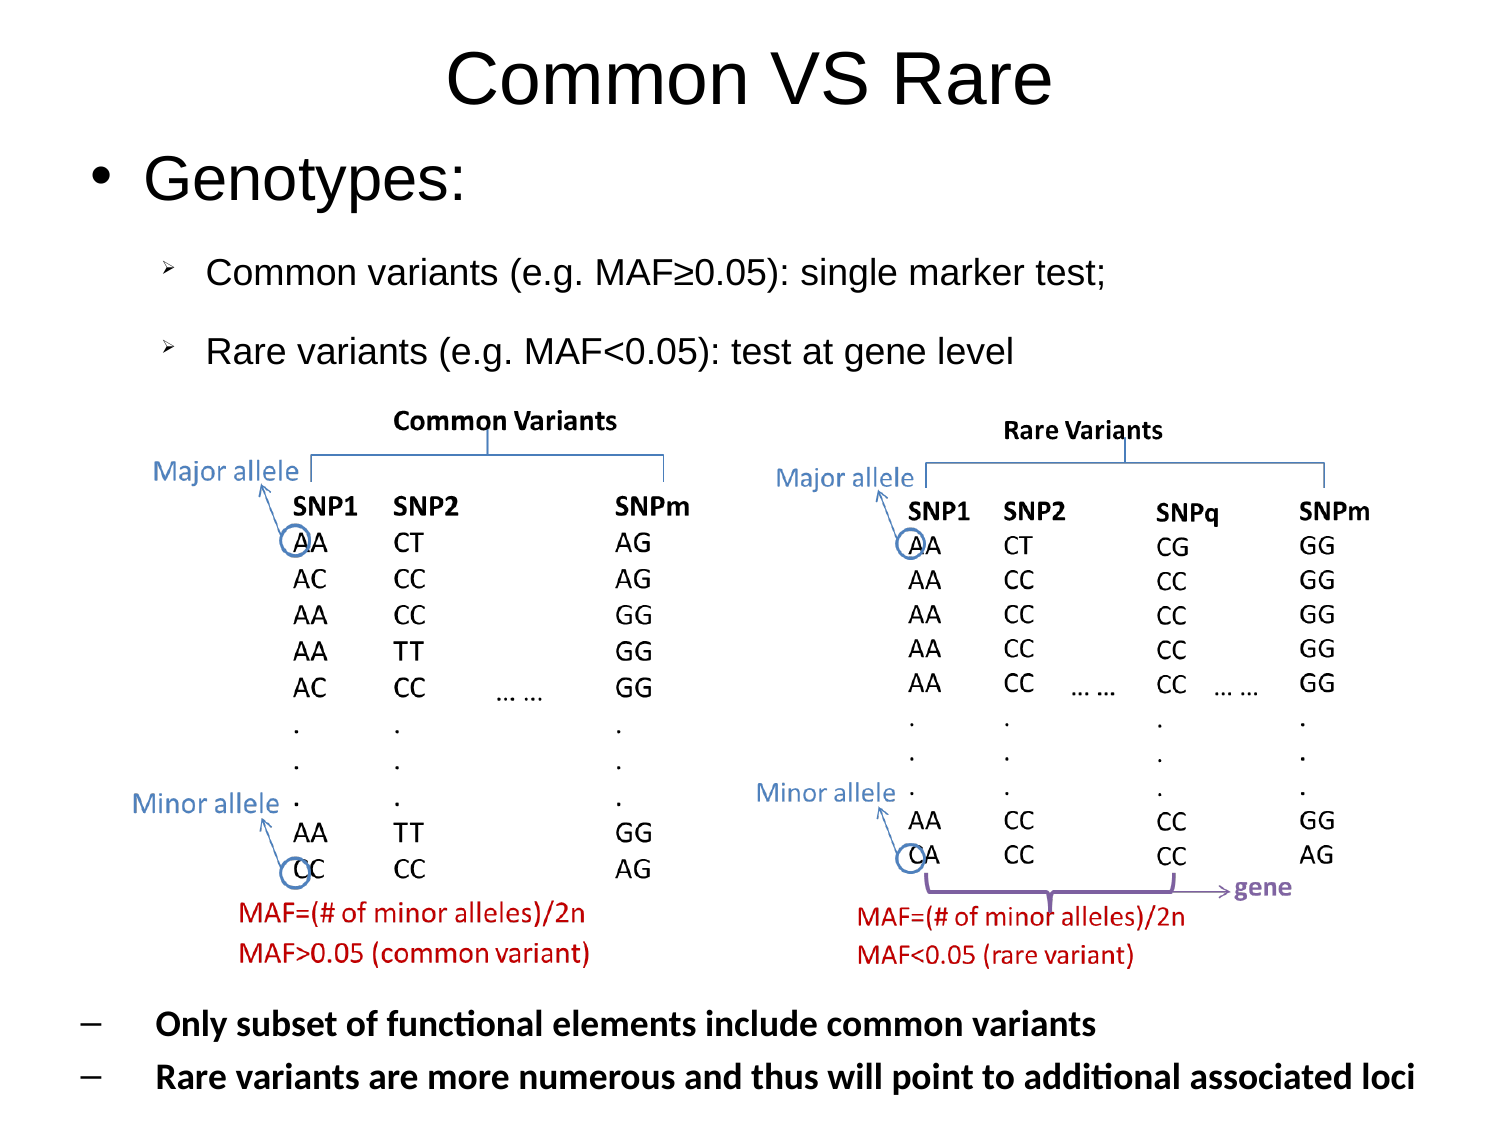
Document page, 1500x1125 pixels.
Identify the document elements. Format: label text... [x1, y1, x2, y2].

text_box Genotypes: Common variants (e.g. MAF≥0.05): single marker test; Rare variants (e.g. MAF<0.05): test at gene level [74, 129, 1425, 380]
picture [737, 401, 1389, 989]
title Common VS Rare [75, 6, 1425, 129]
picture [112, 391, 709, 989]
list Only subset of functional elements include common variants Rare variants are more numerous and thus will point to additional associated loci [0, 949, 1449, 1119]
